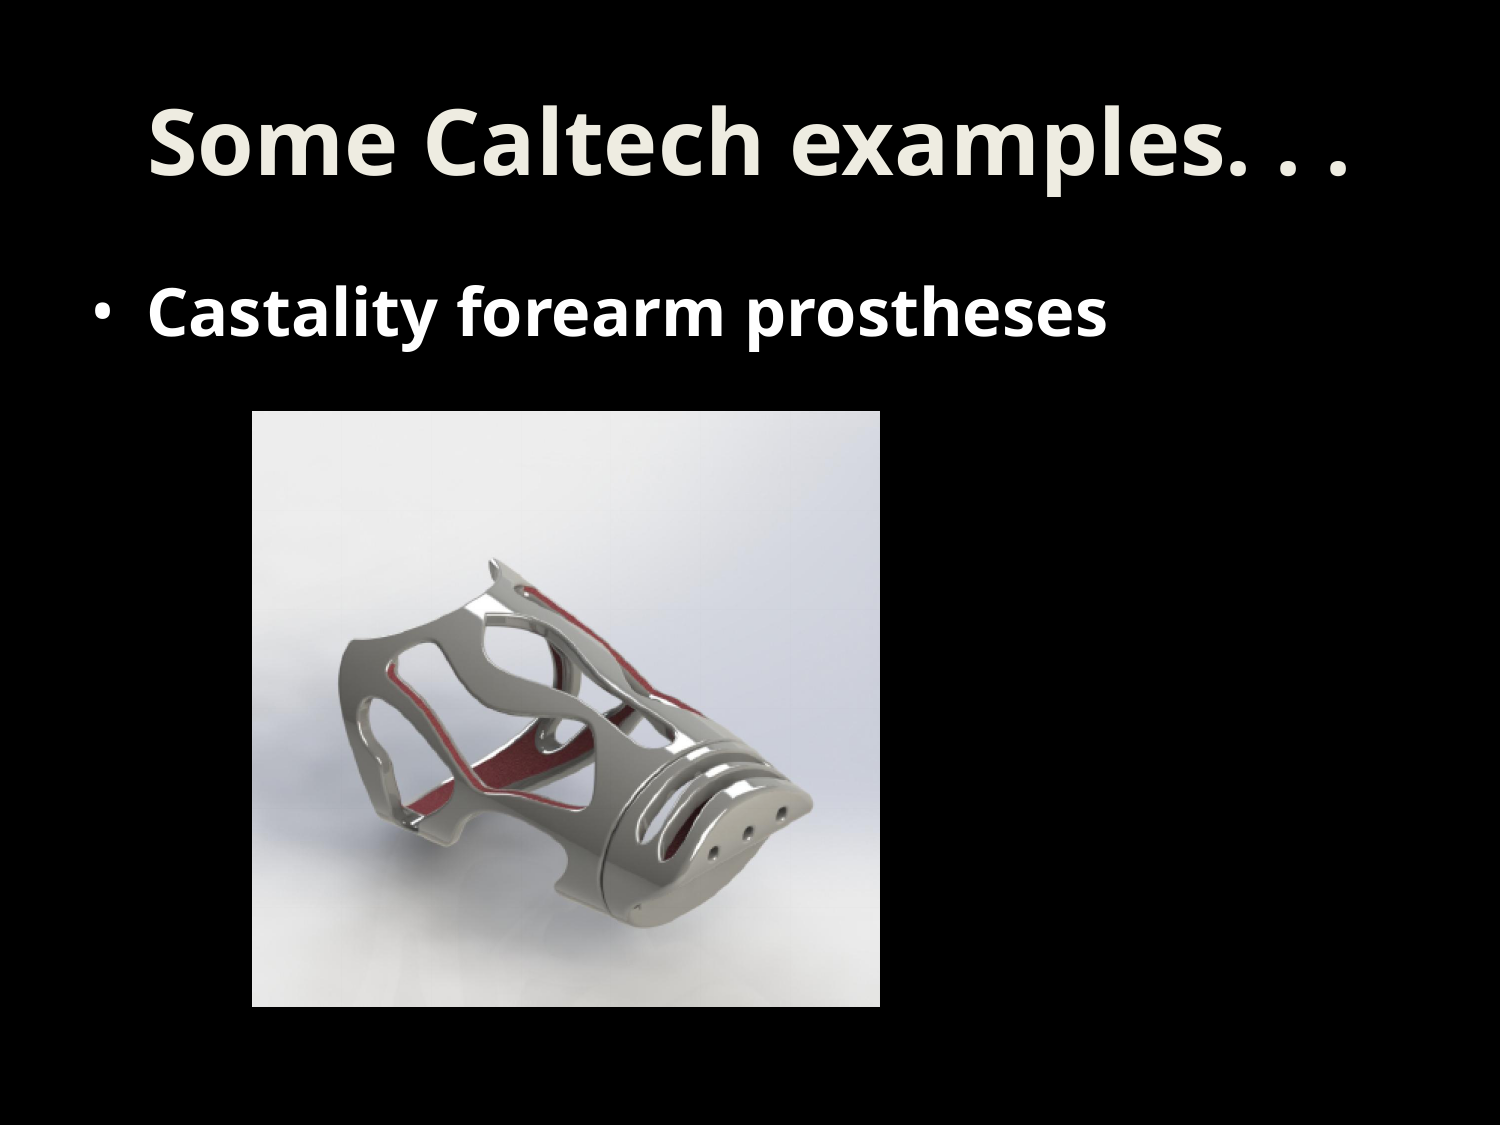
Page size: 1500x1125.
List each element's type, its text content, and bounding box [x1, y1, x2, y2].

title Some Caltech examples. . . [75, 45, 1425, 233]
picture [251, 411, 880, 1007]
list Castality forearm prostheses [75, 262, 1327, 389]
